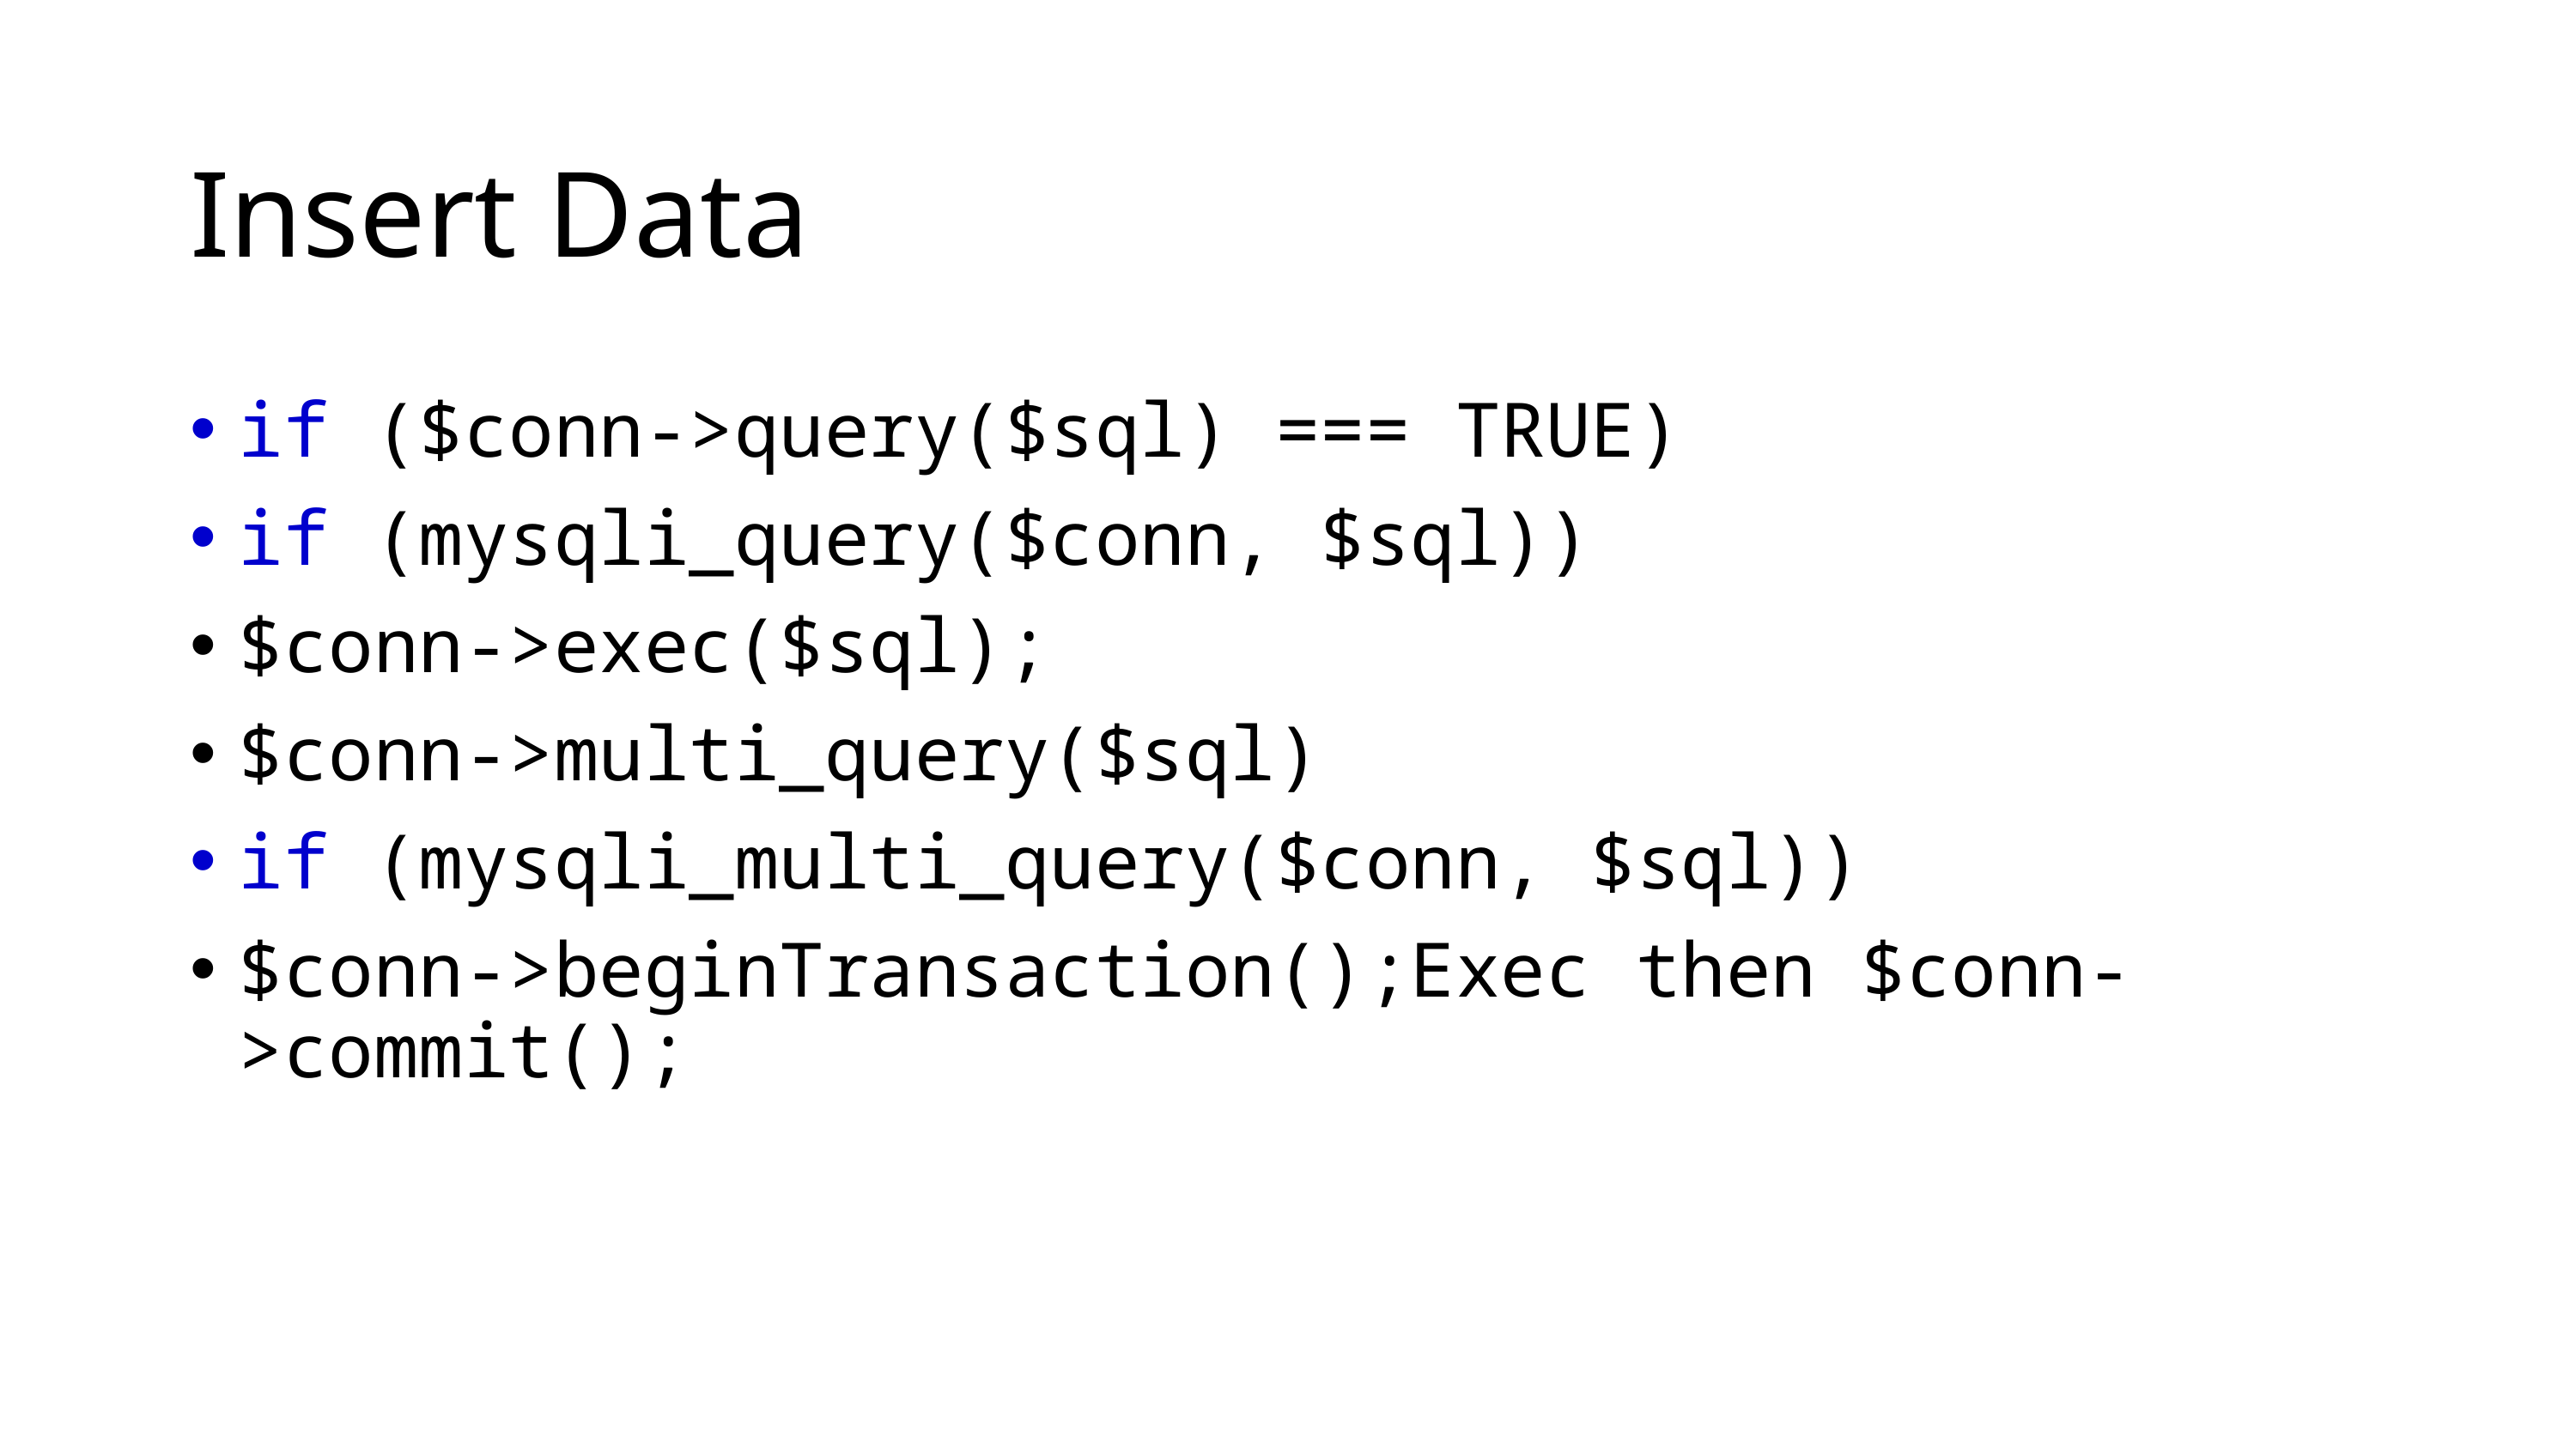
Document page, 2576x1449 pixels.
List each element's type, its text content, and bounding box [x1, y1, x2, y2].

list if ($conn->query($sql) === TRUE) if (mysqli_query($conn, $sql)) $conn->exec($sql); $conn->multi_query($sql) if (mysqli_multi_query($conn, $sql)) $conn->beginTransaction();Exec then $conn->commit(); [177, 385, 2399, 1305]
title Insert Data [177, 78, 2399, 359]
